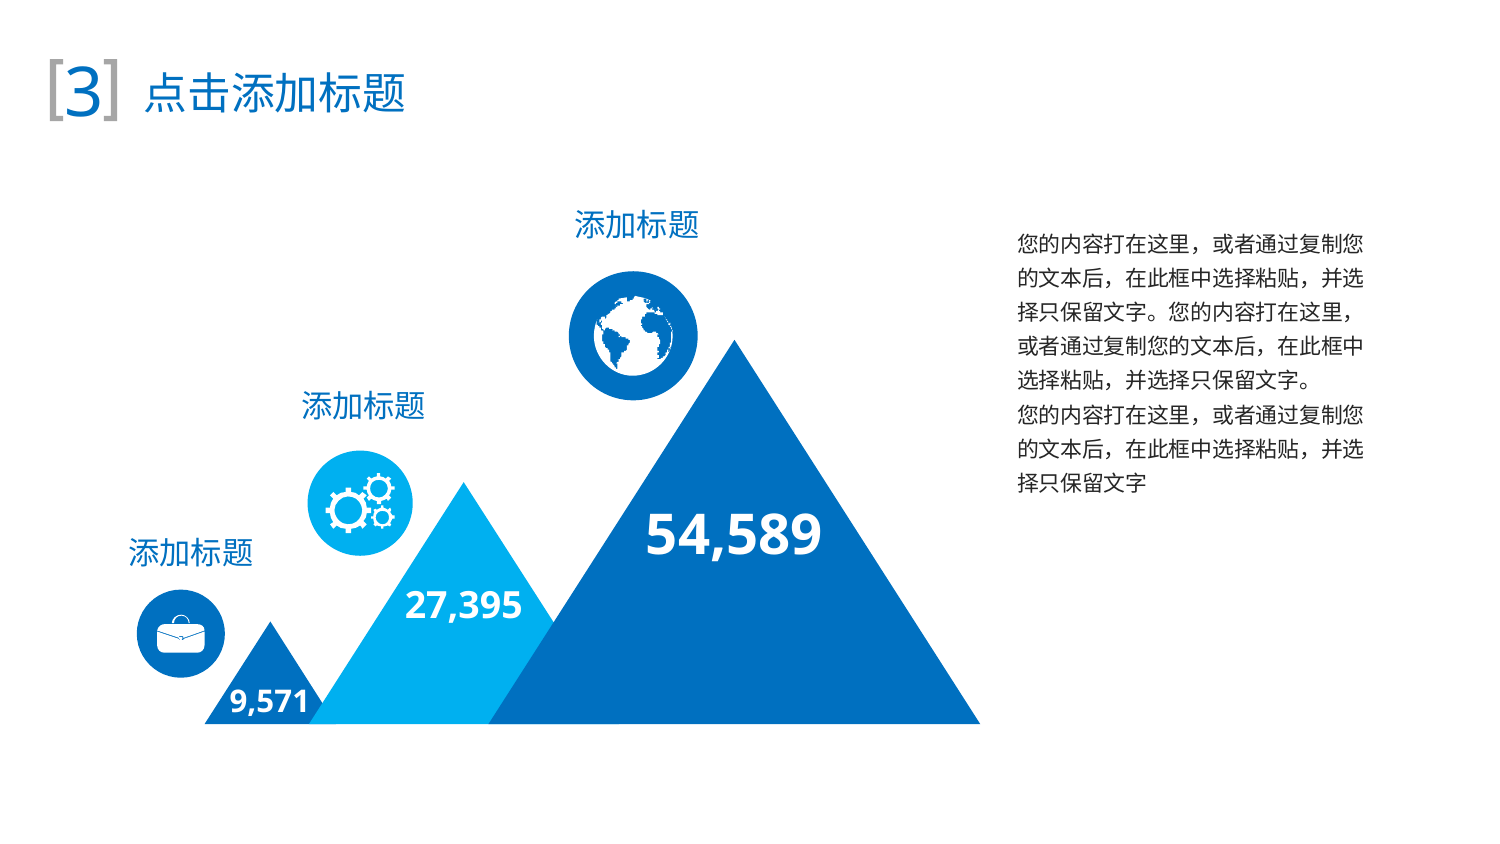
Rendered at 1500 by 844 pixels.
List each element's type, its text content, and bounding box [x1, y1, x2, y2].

text_box 3 [49, 42, 119, 138]
text_box [103, 59, 118, 122]
text_box 您的内容打在这里，或者通过复制您的文本后，在此框中选择粘贴，并选择只保留文字。您的内容打在这里，或者通过复制您的文本后，在此框中选择粘贴，并选择只保留文字。 您的内容打在这里，或者通过复制您的文本后，在此框中选择粘贴，并选择只保留文字 [1002, 215, 1388, 503]
text_box 点击添加标题 [128, 58, 421, 126]
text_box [307, 450, 413, 556]
text_box [49, 59, 64, 122]
text_box 54,589 [488, 339, 981, 725]
text_box 27,395 [308, 482, 553, 725]
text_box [136, 589, 226, 678]
text_box 添加标题 [286, 379, 442, 432]
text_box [568, 270, 698, 401]
text_box 9,571 [204, 621, 322, 725]
text_box 添加标题 [113, 526, 269, 579]
text_box 添加标题 [559, 197, 715, 250]
